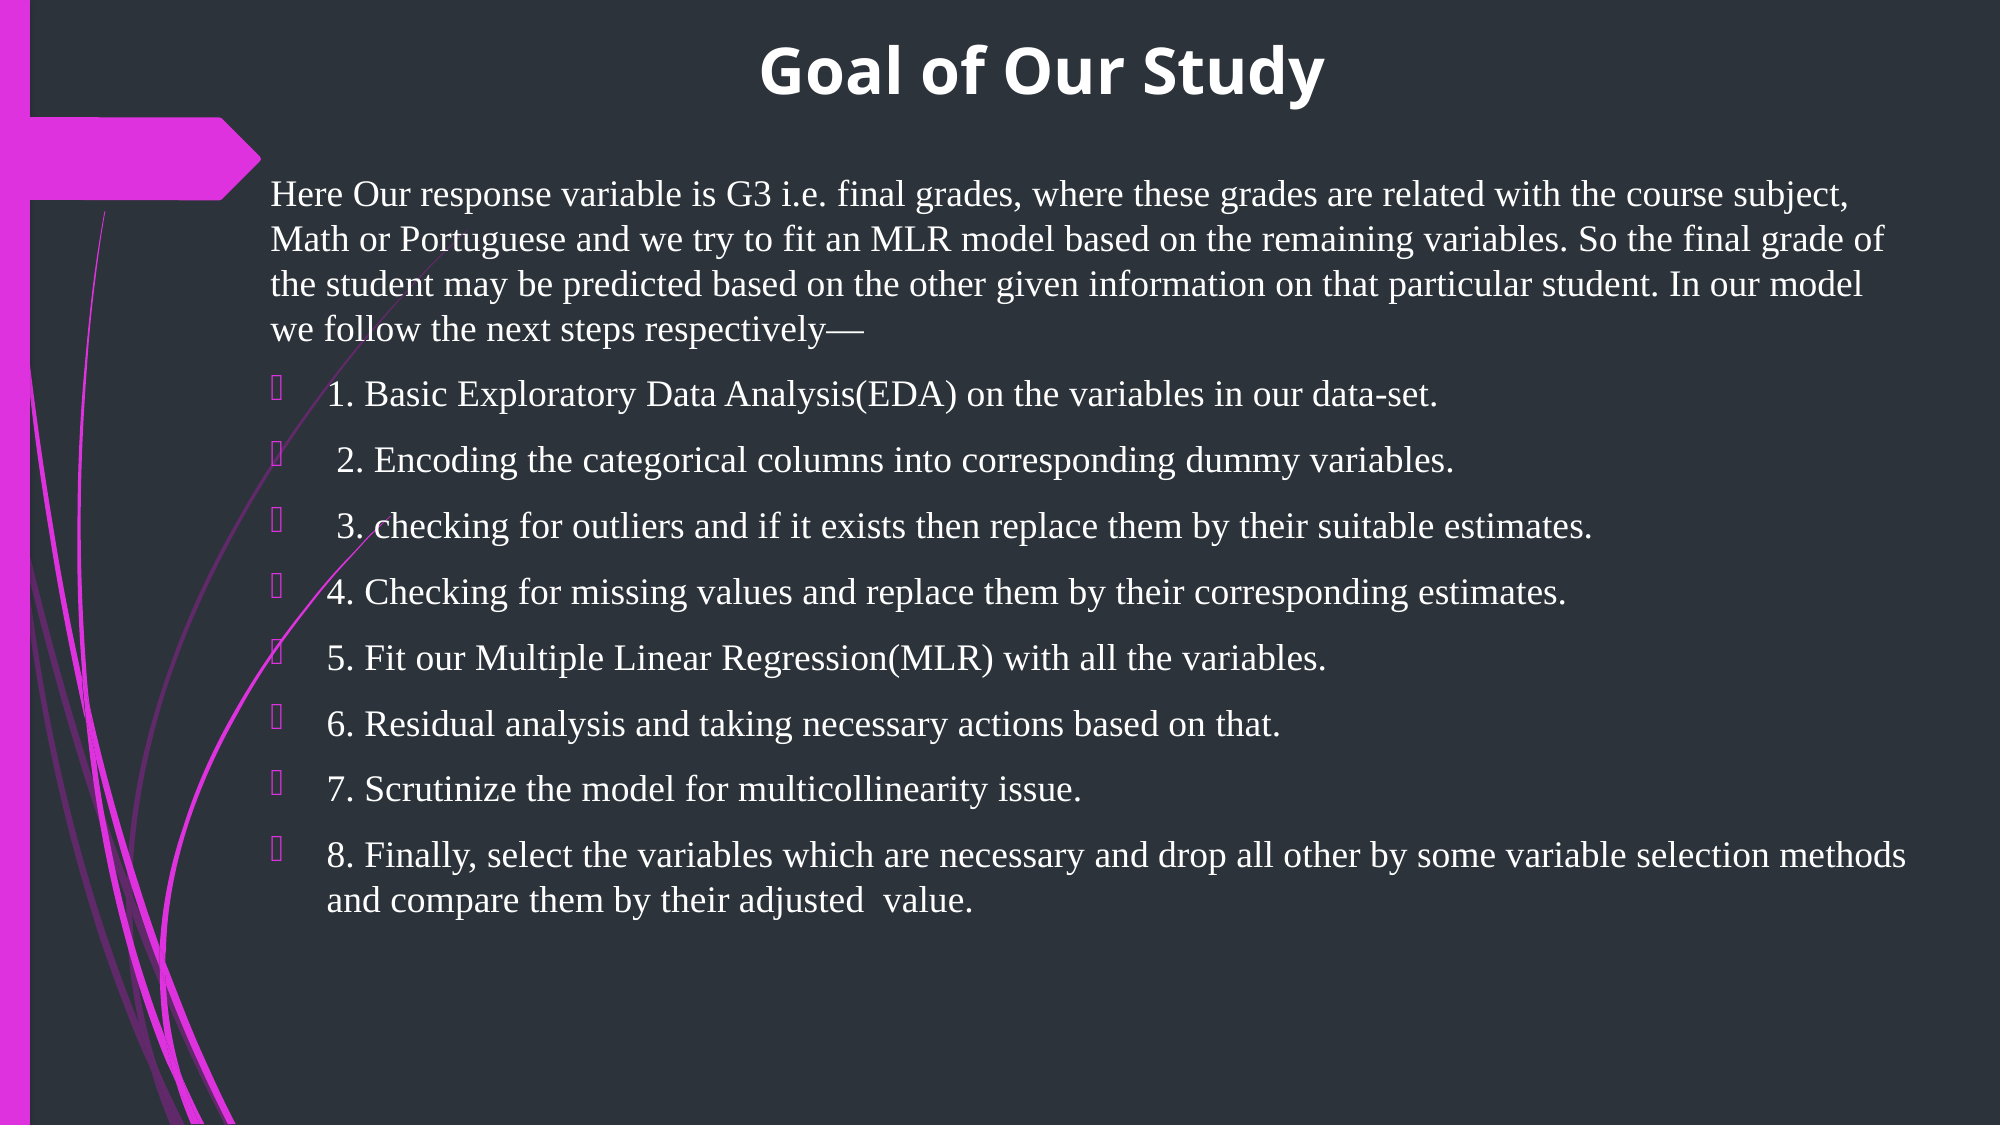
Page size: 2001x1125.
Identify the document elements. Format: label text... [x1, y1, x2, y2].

title Goal of Our Study [425, 22, 1888, 115]
